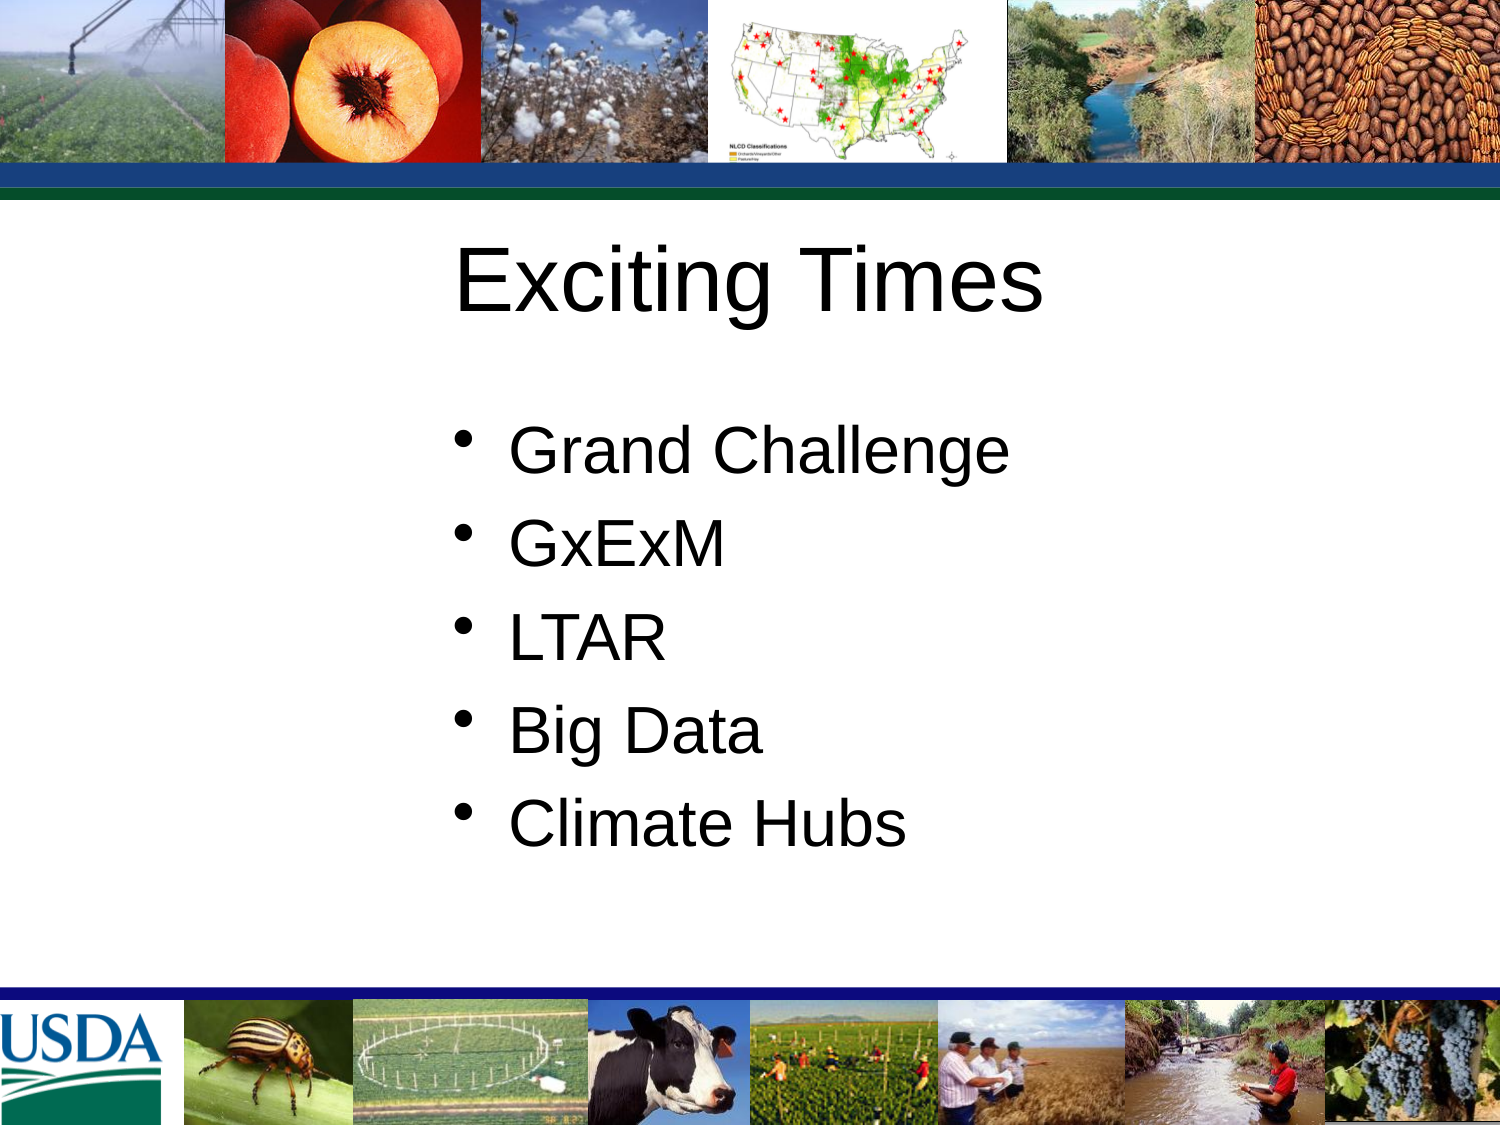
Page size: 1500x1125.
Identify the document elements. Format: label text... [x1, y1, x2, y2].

picture [184, 999, 1500, 1125]
list Grand Challenge GxExM LTAR Big Data Climate Hubs [437, 399, 1163, 980]
picture [1007, 0, 1500, 162]
picture [725, 0, 975, 162]
title Exciting Times [75, 212, 1425, 400]
picture [0, 0, 708, 162]
picture [0, 1013, 163, 1125]
